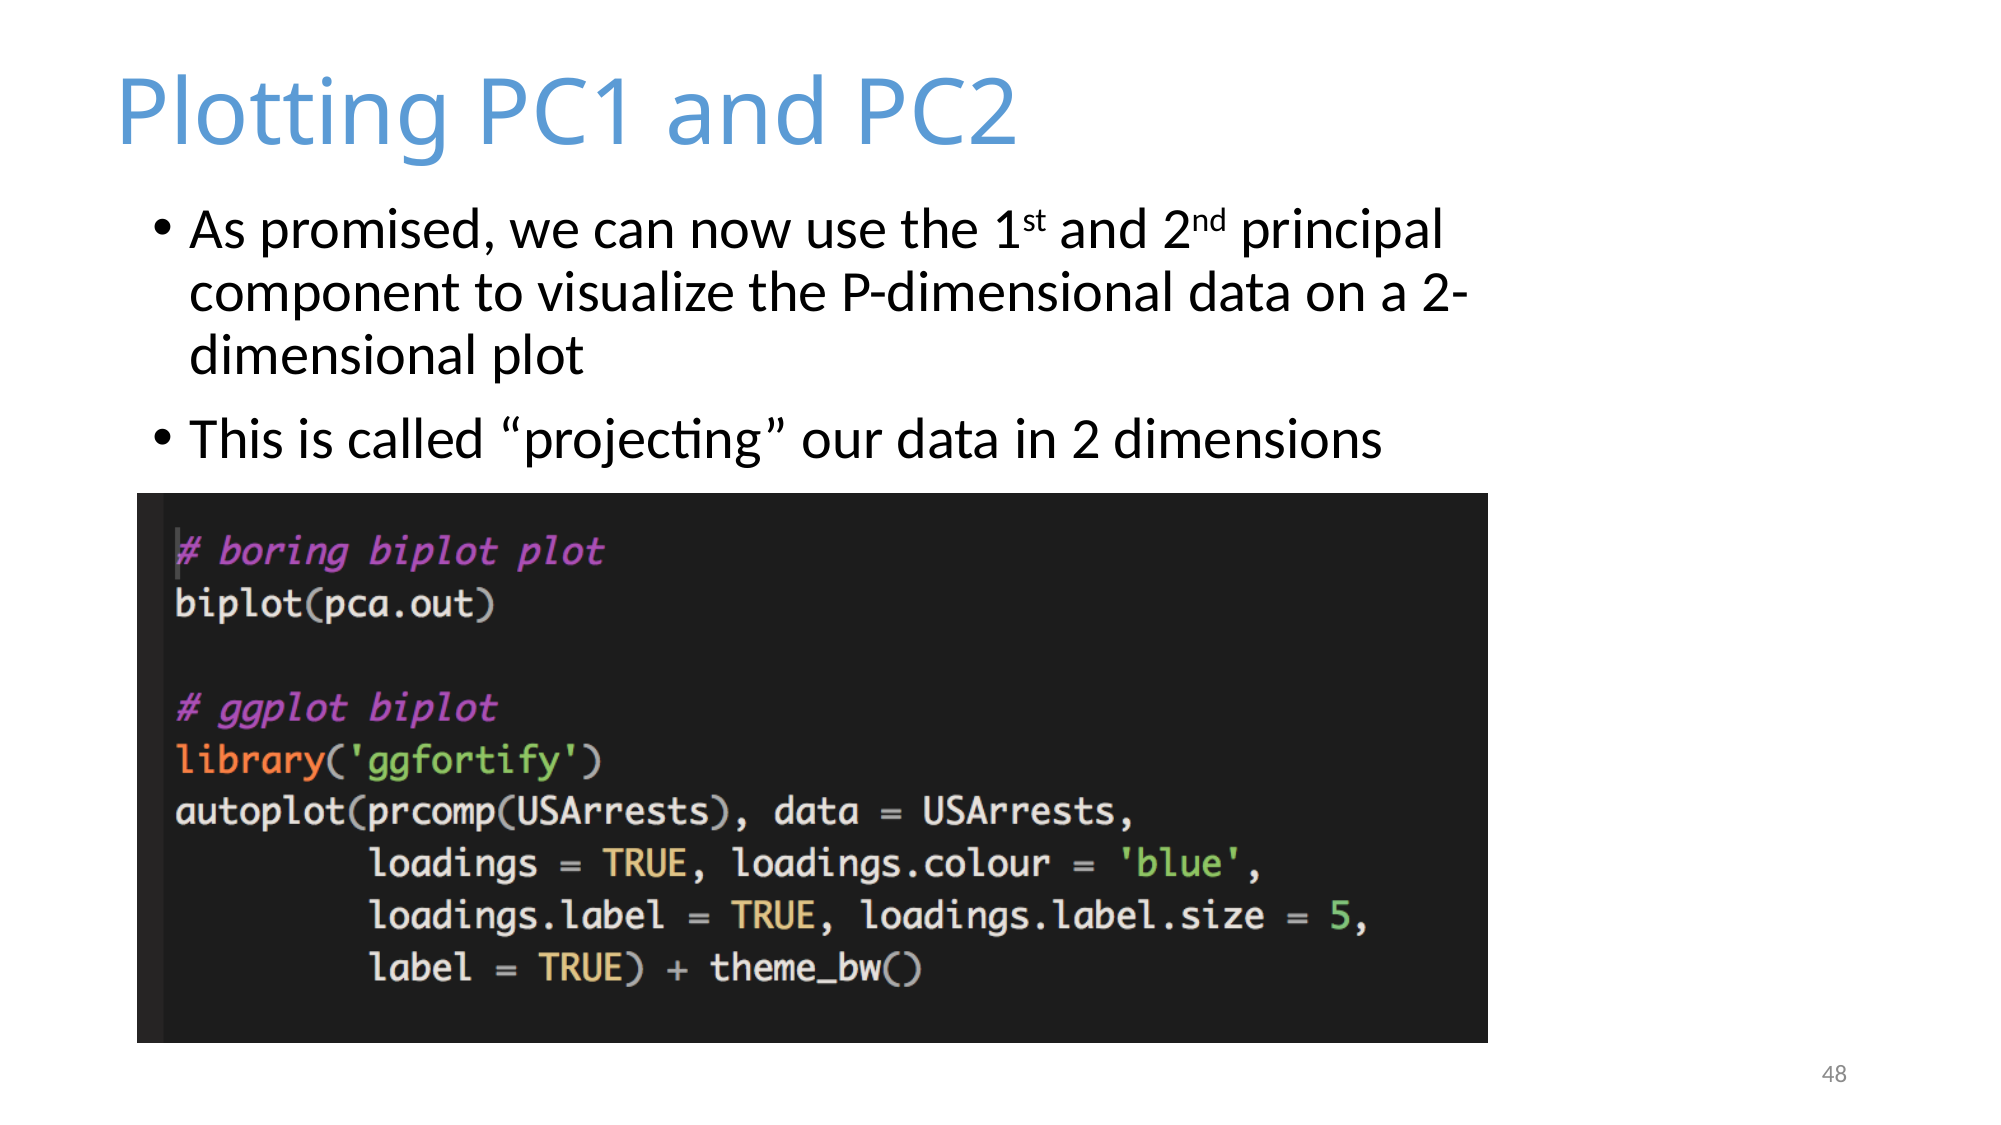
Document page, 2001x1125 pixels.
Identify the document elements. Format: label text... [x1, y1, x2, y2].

slide_number 48 [1412, 1042, 1863, 1103]
text_box Plotting PC1 and PC2 [99, 22, 1600, 208]
list As promised, we can now use the 1st and 2nd principal component to visualize the P-dimensional data on a 2-dimensional plot This is called “projecting” our data in 2 dimensions [137, 191, 1558, 494]
picture [137, 493, 1488, 1043]
